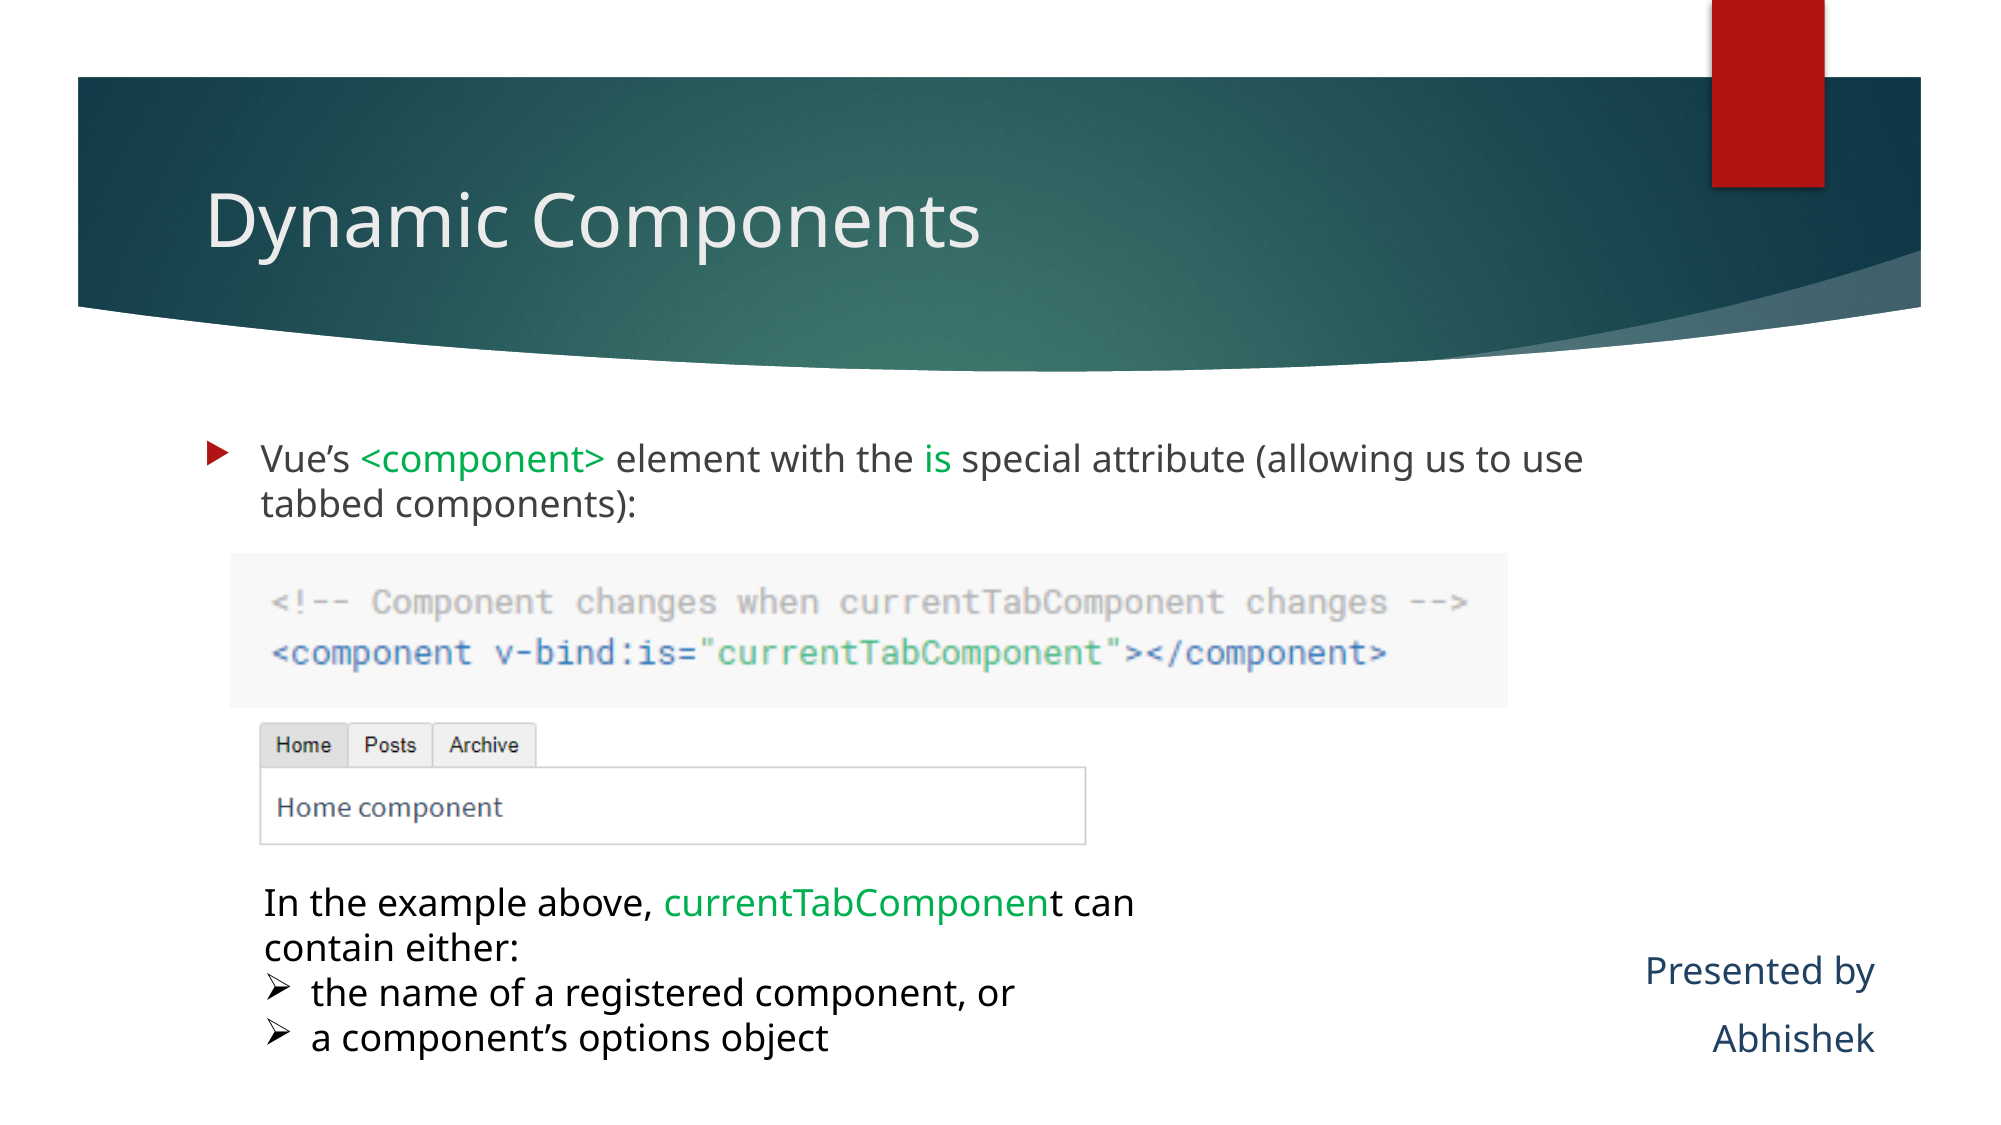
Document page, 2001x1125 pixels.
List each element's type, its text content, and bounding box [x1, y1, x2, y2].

title Dynamic Components [189, 159, 1638, 276]
text_box Presented by Abhishek [890, 940, 1890, 1068]
picture [230, 553, 1508, 872]
text_box In the example above, currentTabComponent can contain either: the name of a registered component, or a component’s options object [249, 872, 1250, 1067]
list Vue’s <component> element with the is special attribute (allowing us to use tabbed components): [189, 427, 1638, 988]
